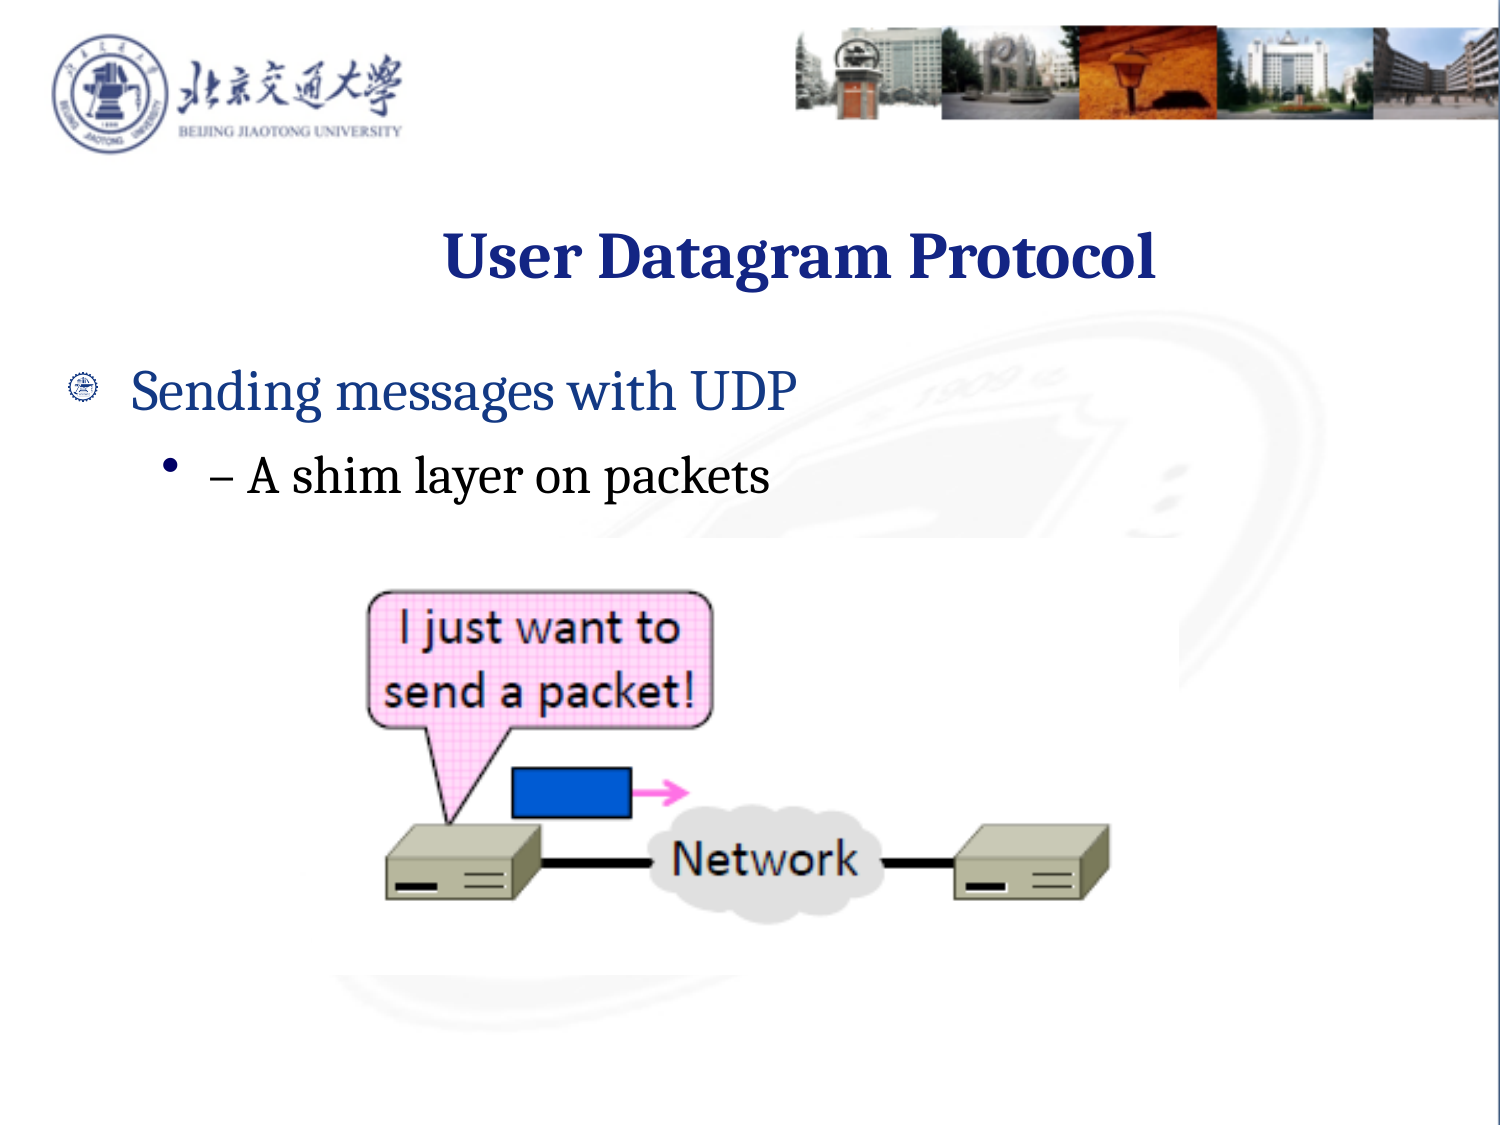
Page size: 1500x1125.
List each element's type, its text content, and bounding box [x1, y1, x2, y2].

text_box User Datagram Protocol [375, 204, 1225, 299]
picture [0, 0, 1500, 1125]
text_box Sending messages with UDP – A shim layer on packets [43, 337, 1463, 813]
